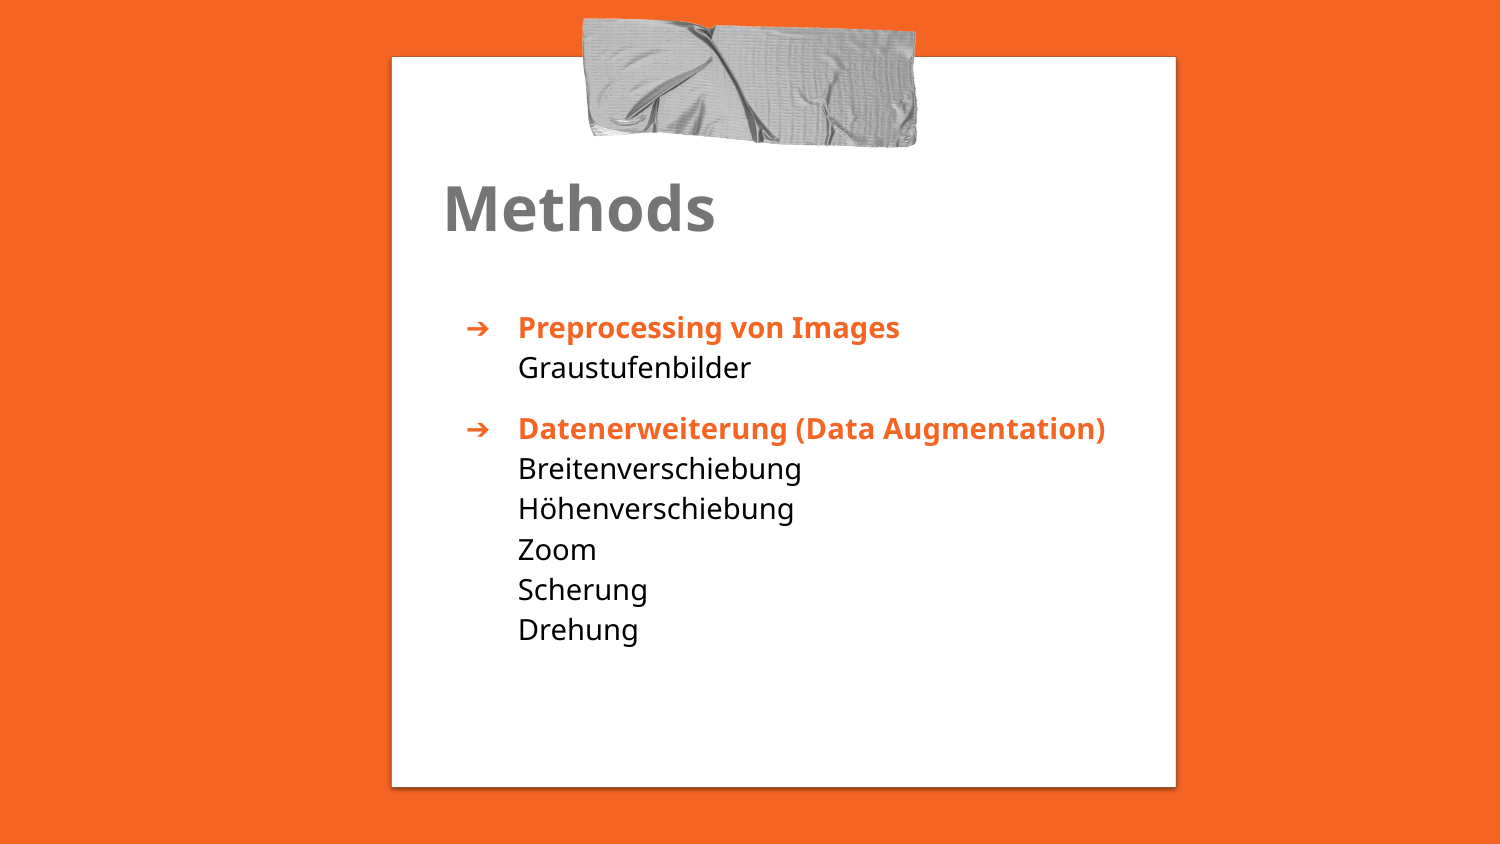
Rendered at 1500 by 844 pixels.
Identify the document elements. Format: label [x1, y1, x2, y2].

picture [360, 16, 1208, 818]
